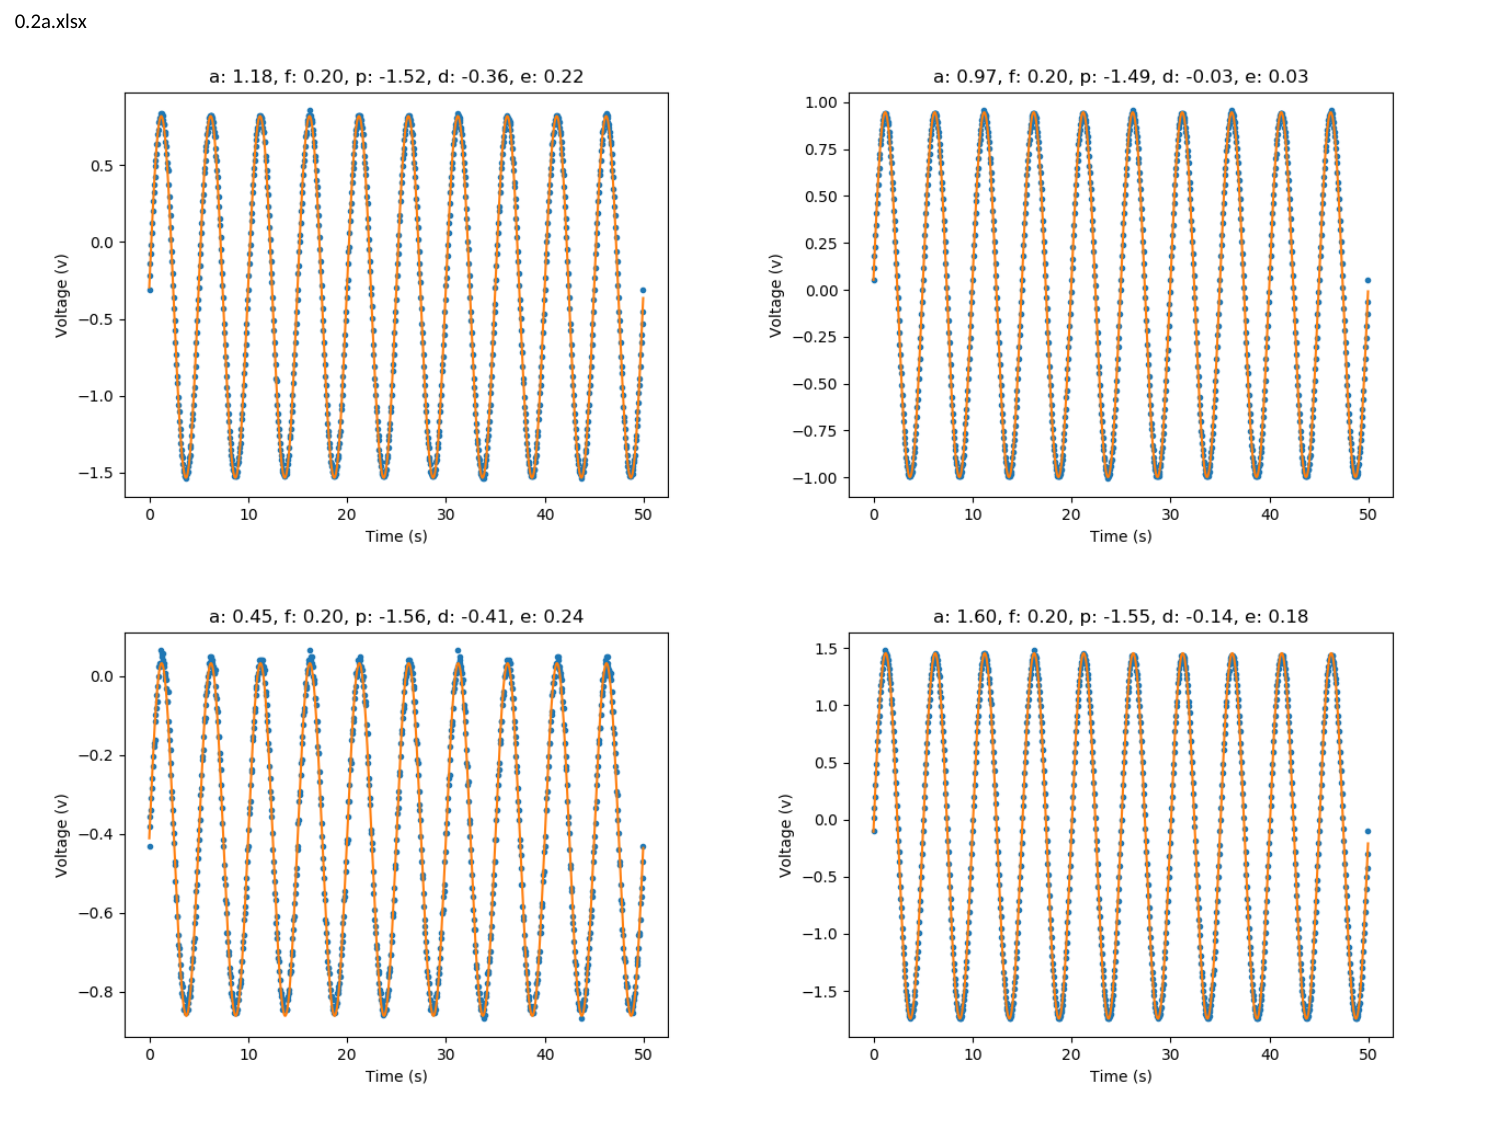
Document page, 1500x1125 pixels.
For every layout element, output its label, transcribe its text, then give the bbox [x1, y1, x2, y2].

picture [761, 29, 1463, 556]
picture [761, 569, 1463, 1096]
text_box 0.2a.xlsx [0, 0, 300, 38]
picture [37, 569, 739, 1096]
picture [37, 29, 739, 556]
